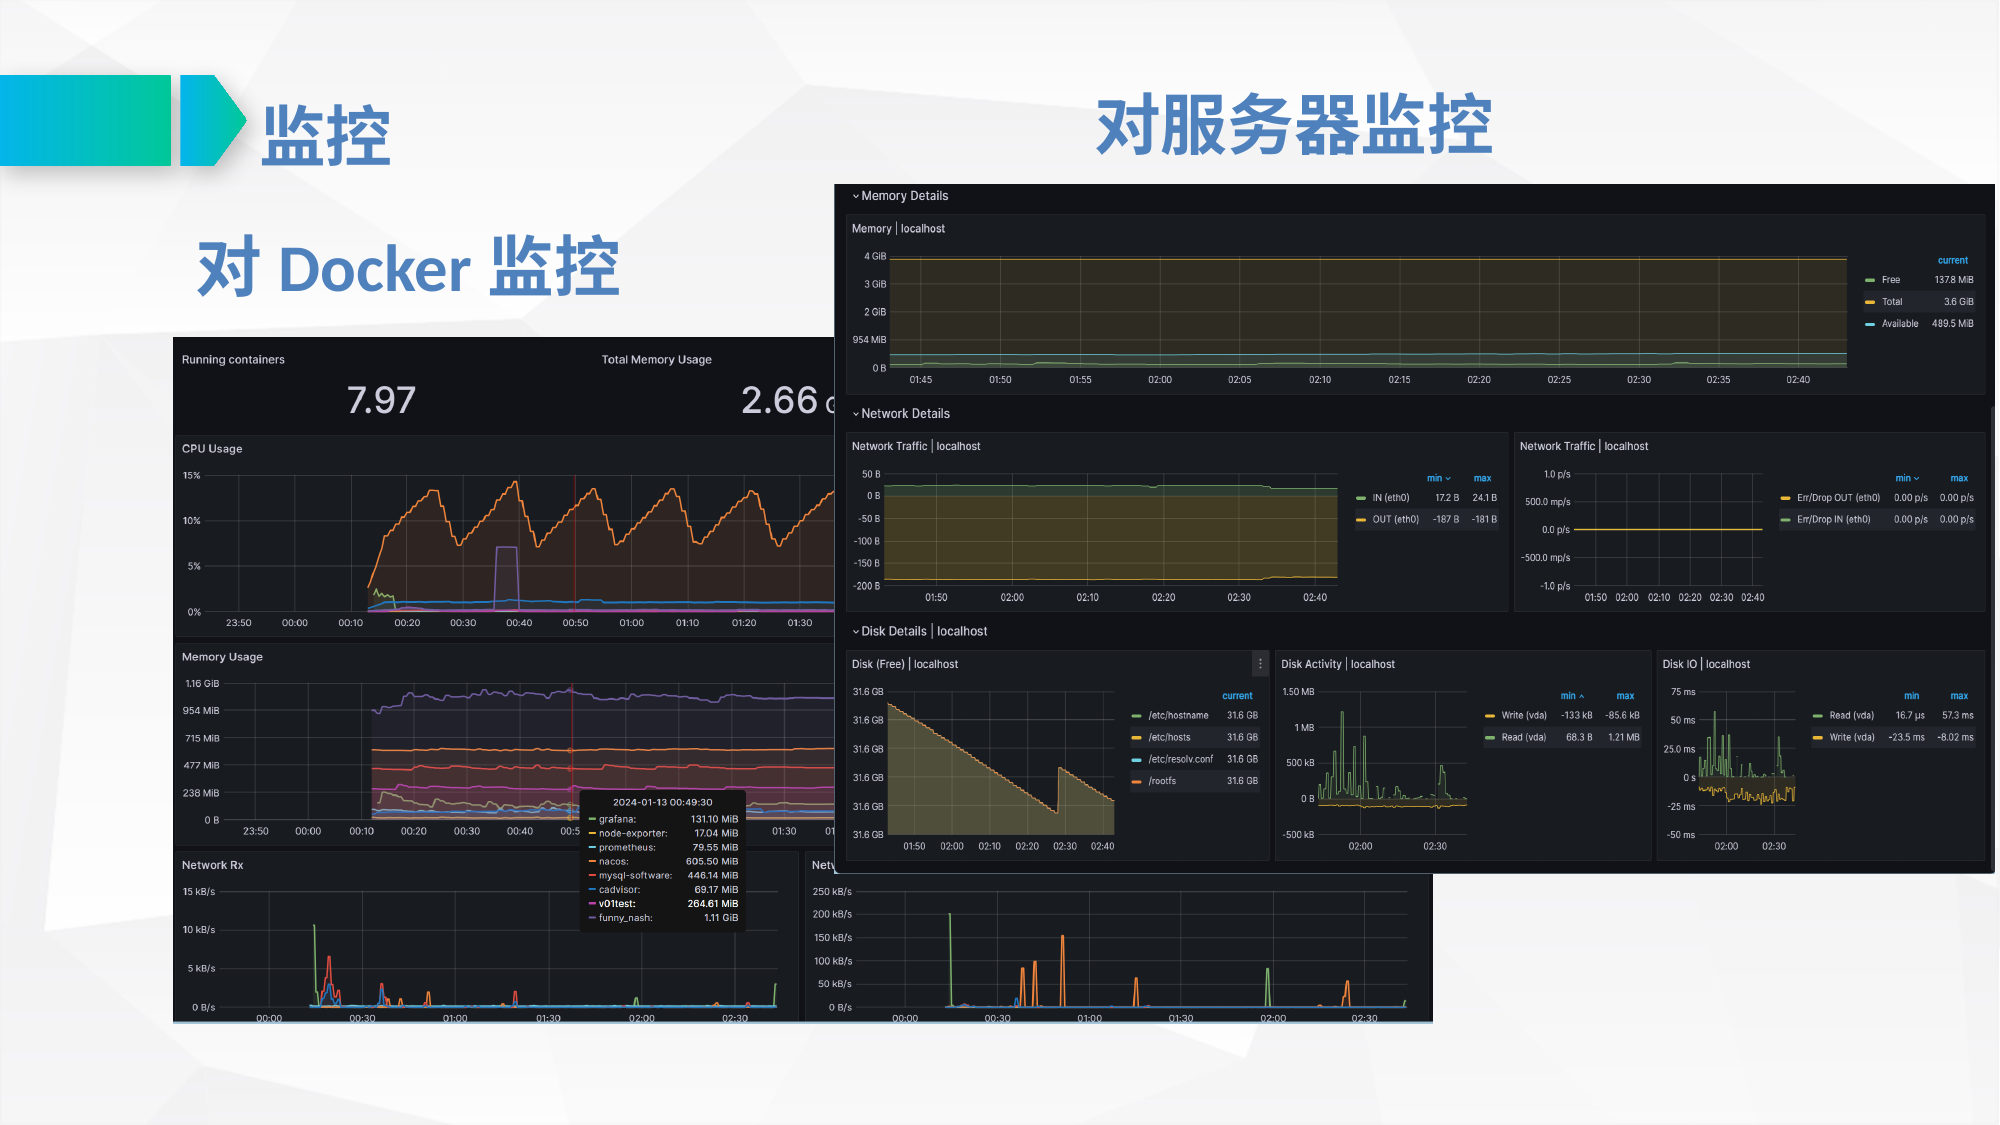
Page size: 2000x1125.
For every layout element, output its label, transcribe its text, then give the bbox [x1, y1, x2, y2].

text_box 对服务器监控 [1079, 0, 1510, 171]
picture [0, 0, 1999, 1125]
text_box 对Docker监控 [181, 137, 637, 312]
text_box 监控 [244, 7, 408, 137]
